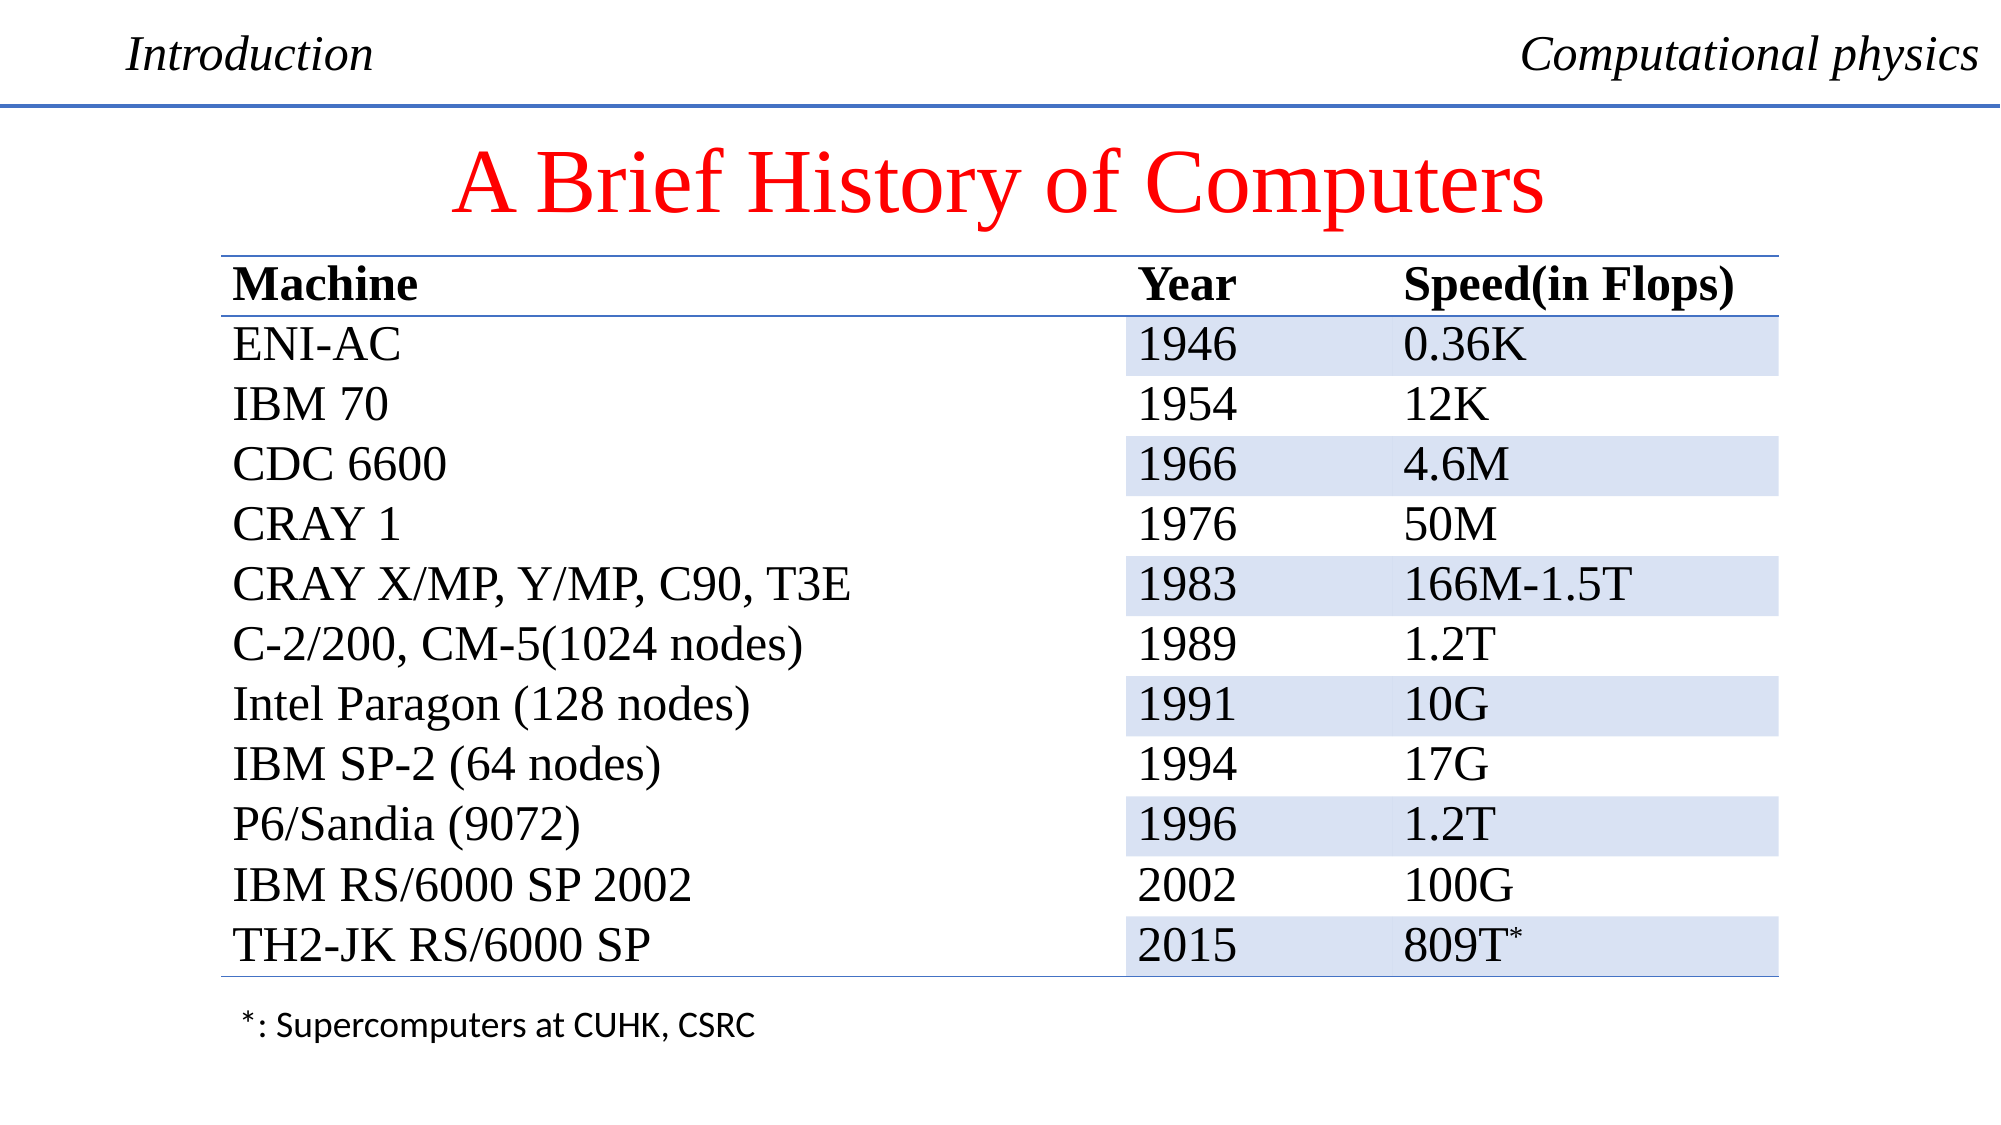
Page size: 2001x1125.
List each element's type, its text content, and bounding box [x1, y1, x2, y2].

table_cell 1989 [1126, 616, 1392, 676]
table_cell 12K [1392, 376, 1779, 436]
table_cell 0.36K [1392, 317, 1779, 376]
table_cell P6/Sandia (9072) [221, 796, 1126, 856]
table_cell 2002 [1126, 856, 1392, 916]
table_cell 17G [1392, 736, 1779, 796]
table_cell ENI-AC [221, 317, 1126, 376]
table_cell 1976 [1126, 496, 1392, 556]
table_cell 50M [1392, 496, 1779, 556]
table_header Speed(in Flops) [1392, 257, 1779, 315]
table_cell 1983 [1126, 556, 1392, 616]
text_box A Brief History of Computers [137, 107, 1863, 239]
text_box *: Supercomputers at CUHK, CSRC [224, 992, 771, 1053]
table_cell 4.6M [1392, 436, 1779, 496]
table_cell C-2/200, CM-5(1024 nodes) [221, 616, 1126, 676]
table_cell 2015 [1126, 916, 1392, 976]
table_cell 1991 [1126, 676, 1392, 736]
table_cell 1966 [1126, 436, 1392, 496]
table_cell 1.2T [1392, 796, 1779, 856]
table_cell CDC 6600 [221, 436, 1126, 496]
table_cell 1946 [1126, 317, 1392, 376]
table_cell 1.2T [1392, 616, 1779, 676]
table_cell 809T* [1392, 916, 1779, 976]
table_cell IBM RS/6000 SP 2002 [221, 856, 1126, 916]
table_cell 1994 [1126, 736, 1392, 796]
table_cell Intel Paragon (128 nodes) [221, 676, 1126, 736]
table_cell TH2-JK RS/6000 SP [221, 916, 1126, 976]
text_box Computational physics [1504, 13, 1995, 88]
table_cell 1954 [1126, 376, 1392, 436]
table_cell 1996 [1126, 796, 1392, 856]
table_cell IBM SP-2 (64 nodes) [221, 736, 1126, 796]
table_cell IBM 70 [221, 376, 1126, 436]
table_cell CRAY 1 [221, 496, 1126, 556]
text_box [137, 299, 1863, 1052]
table_header Year [1126, 257, 1392, 315]
table_header Machine [221, 257, 1126, 315]
text_box Introduction [110, 13, 389, 88]
text_box A Brief History of Computers [137, 21, 1863, 105]
table_cell CRAY X/MP, Y/MP, C90, T3E [221, 556, 1126, 616]
table_cell 100G [1392, 856, 1779, 916]
table_cell 166M-1.5T [1392, 556, 1779, 616]
table_cell 10G [1392, 676, 1779, 736]
